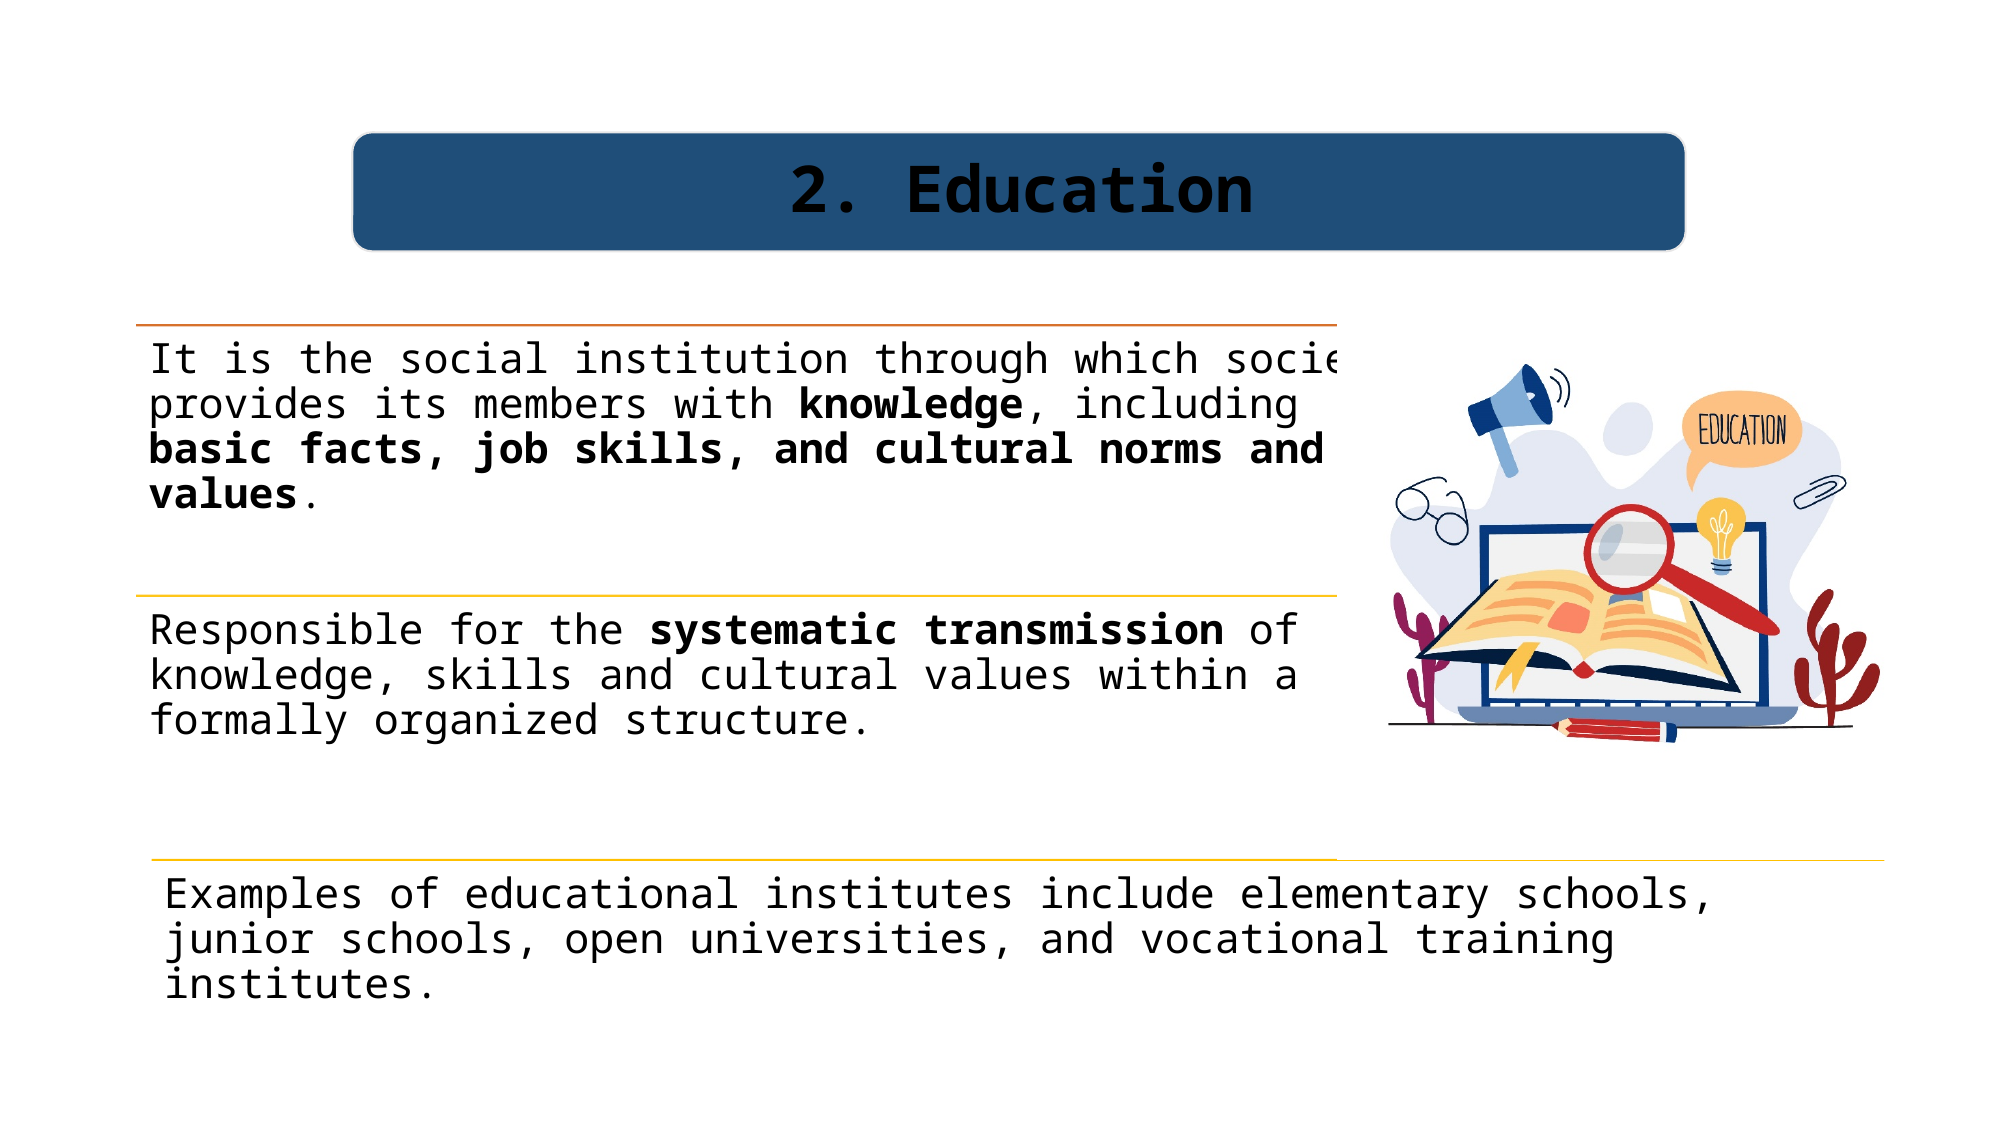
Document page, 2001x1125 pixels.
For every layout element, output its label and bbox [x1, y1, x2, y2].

text_box [352, 132, 1686, 252]
list [136, 595, 1337, 761]
text_box [151, 859, 1885, 1069]
text_box [136, 325, 1337, 559]
picture [1337, 282, 1915, 860]
